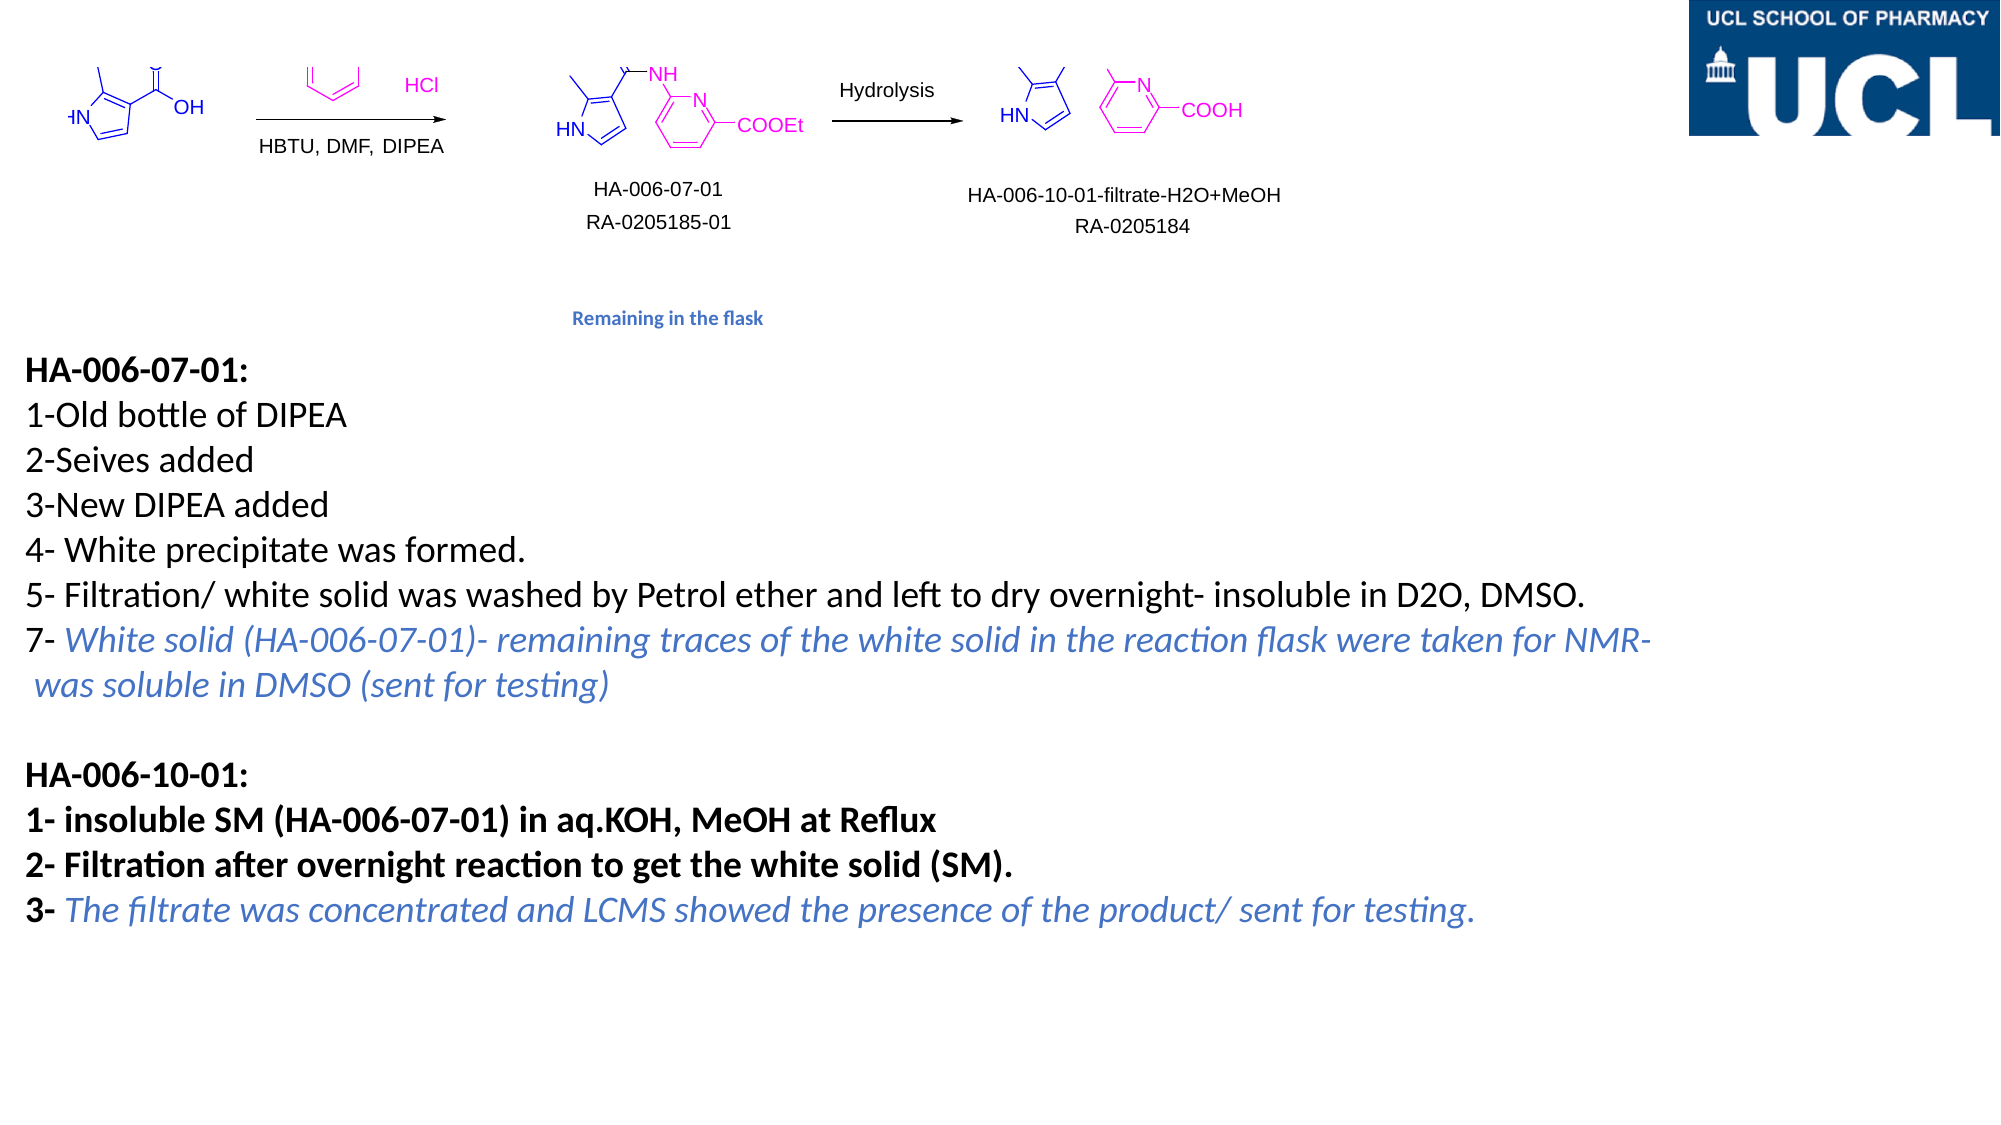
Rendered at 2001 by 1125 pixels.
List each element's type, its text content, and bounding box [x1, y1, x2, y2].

picture [1689, 0, 2000, 136]
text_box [68, 67, 1310, 294]
text_box Remaining in the flask [557, 297, 820, 338]
text_box HA-006-07-01: 1-Old bottle of DIPEA 2-Seives added 3-New DIPEA added 4- White precipitate was formed. 5- Filtration/ white solid was washed by Petrol ether and left to dry overnight- insoluble in D2O, DMSO. 7- White solid (HA-006-07-01)- remaining traces of the white solid in the reaction flask were taken for NMR- was soluble in DMSO (sent for testing) HA-006-10-01: 1- insoluble SM (HA-006-07-01) in aq.KOH, MeOH at Reflux 2- Filtration after overnight reaction to get the white solid (SM). 3- The filtrate was concentrated and LCMS showed the presence of the product/ sent for testing. [10, 337, 1668, 983]
